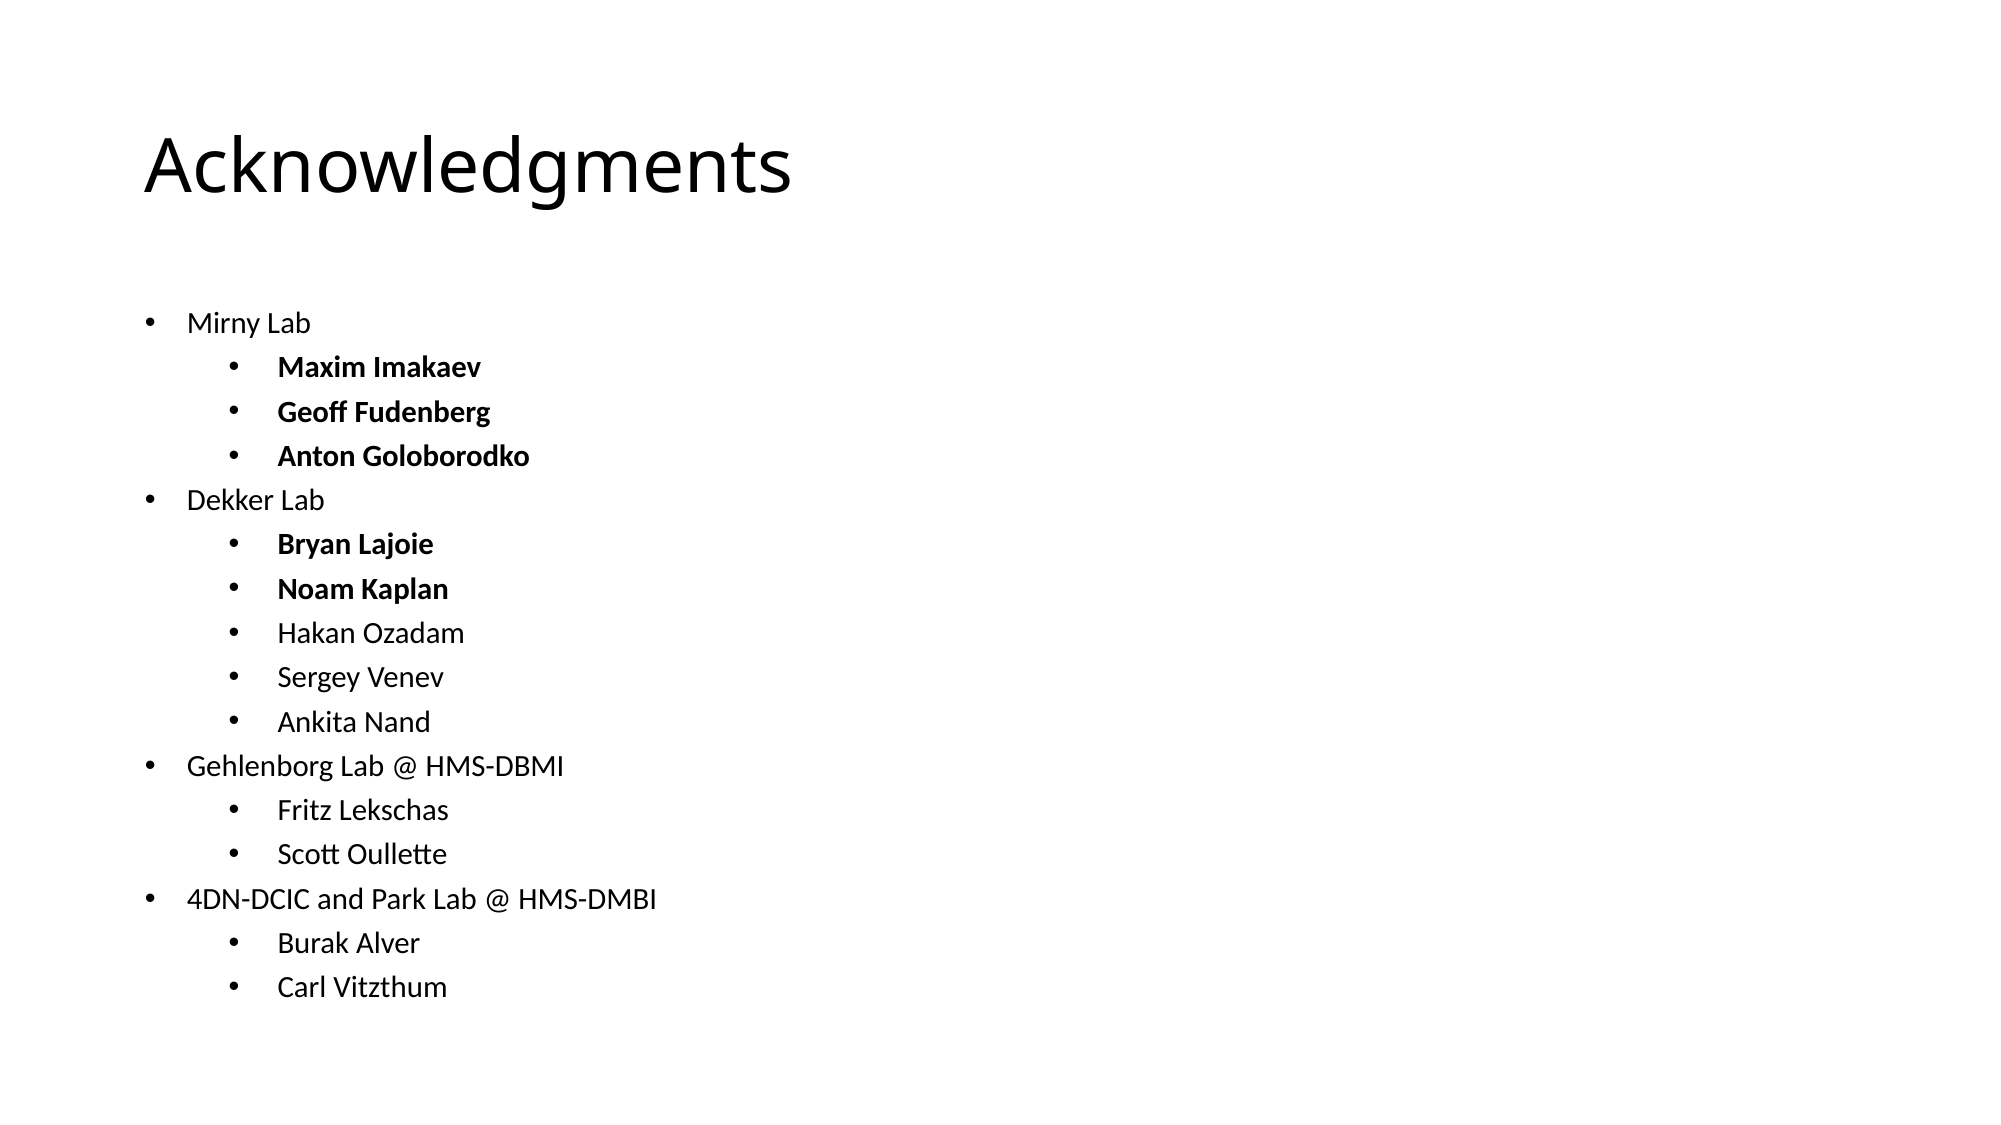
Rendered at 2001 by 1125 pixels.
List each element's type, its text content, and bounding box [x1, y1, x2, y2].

list Mirny Lab Maxim Imakaev Geoff Fudenberg Anton Goloborodko Dekker Lab Bryan Lajoie Noam Kaplan Hakan Ozadam Sergey Venev Ankita Nand Gehlenborg Lab @ HMS-DBMI Fritz Lekschas Scott Oullette 4DN-DCIC and Park Lab @ HMS-DMBI Burak Alver Carl Vitzthum [136, 298, 1863, 1014]
title Acknowledgments [136, 59, 1863, 278]
